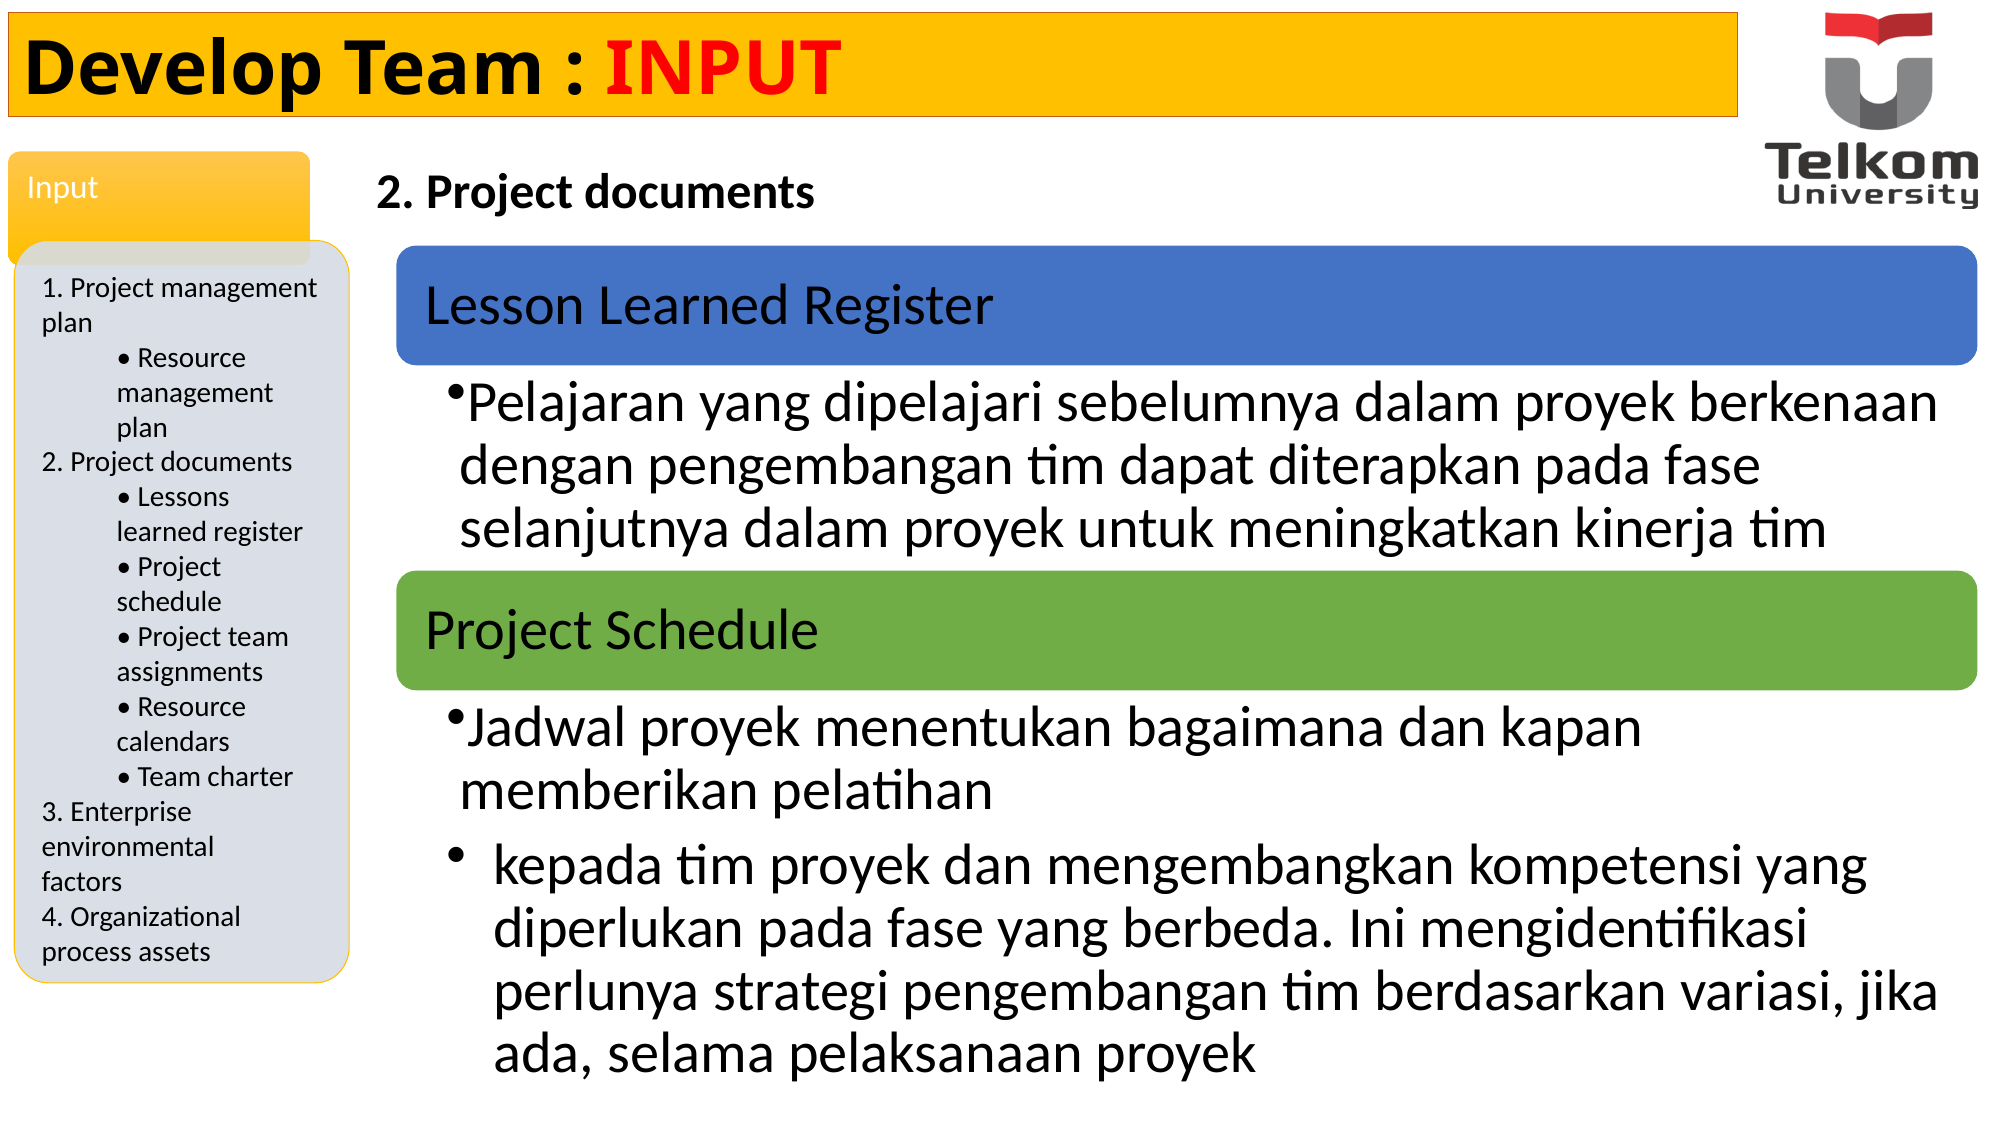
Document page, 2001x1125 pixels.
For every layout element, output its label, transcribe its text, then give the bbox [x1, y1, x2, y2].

picture [1764, 12, 1978, 209]
text_box 2. Project documents [361, 151, 1385, 227]
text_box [8, 151, 350, 983]
text_box Develop Team : INPUT [8, 12, 1738, 117]
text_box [396, 240, 1978, 1106]
